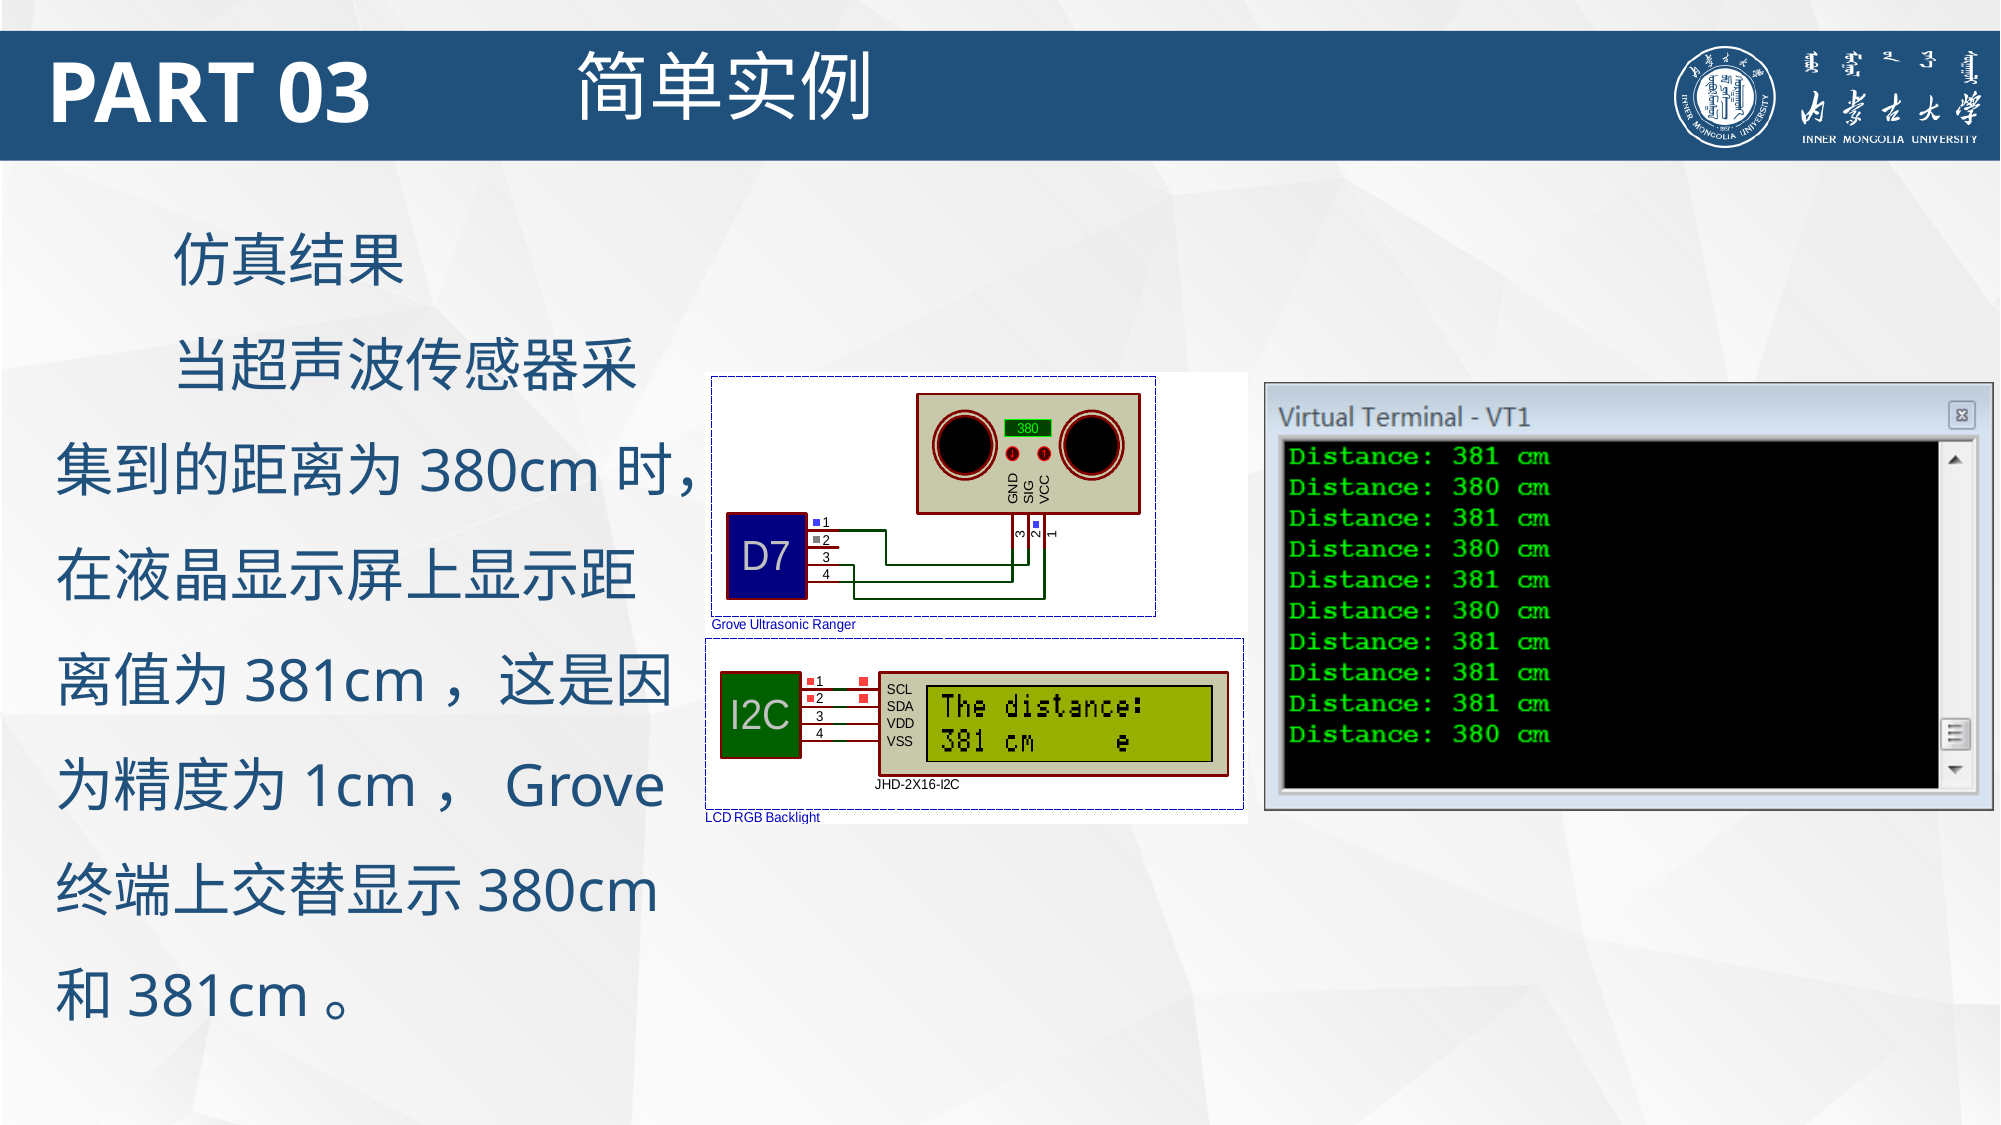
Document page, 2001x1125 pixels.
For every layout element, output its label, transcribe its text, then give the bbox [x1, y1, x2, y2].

list PART 03 [32, 75, 481, 148]
picture [1673, 75, 1986, 150]
picture [0, 0, 2001, 1125]
text_box 仿真结果 当超声波传感器采集到的距离为380cm时，在液晶显示屏上显示距离值为381cm，这是因为精度为1cm，Grove终端上交替显示380cm和381cm。 [40, 181, 693, 1036]
text_box [0, 0, 2000, 75]
list 简单实例 [559, 75, 1485, 158]
